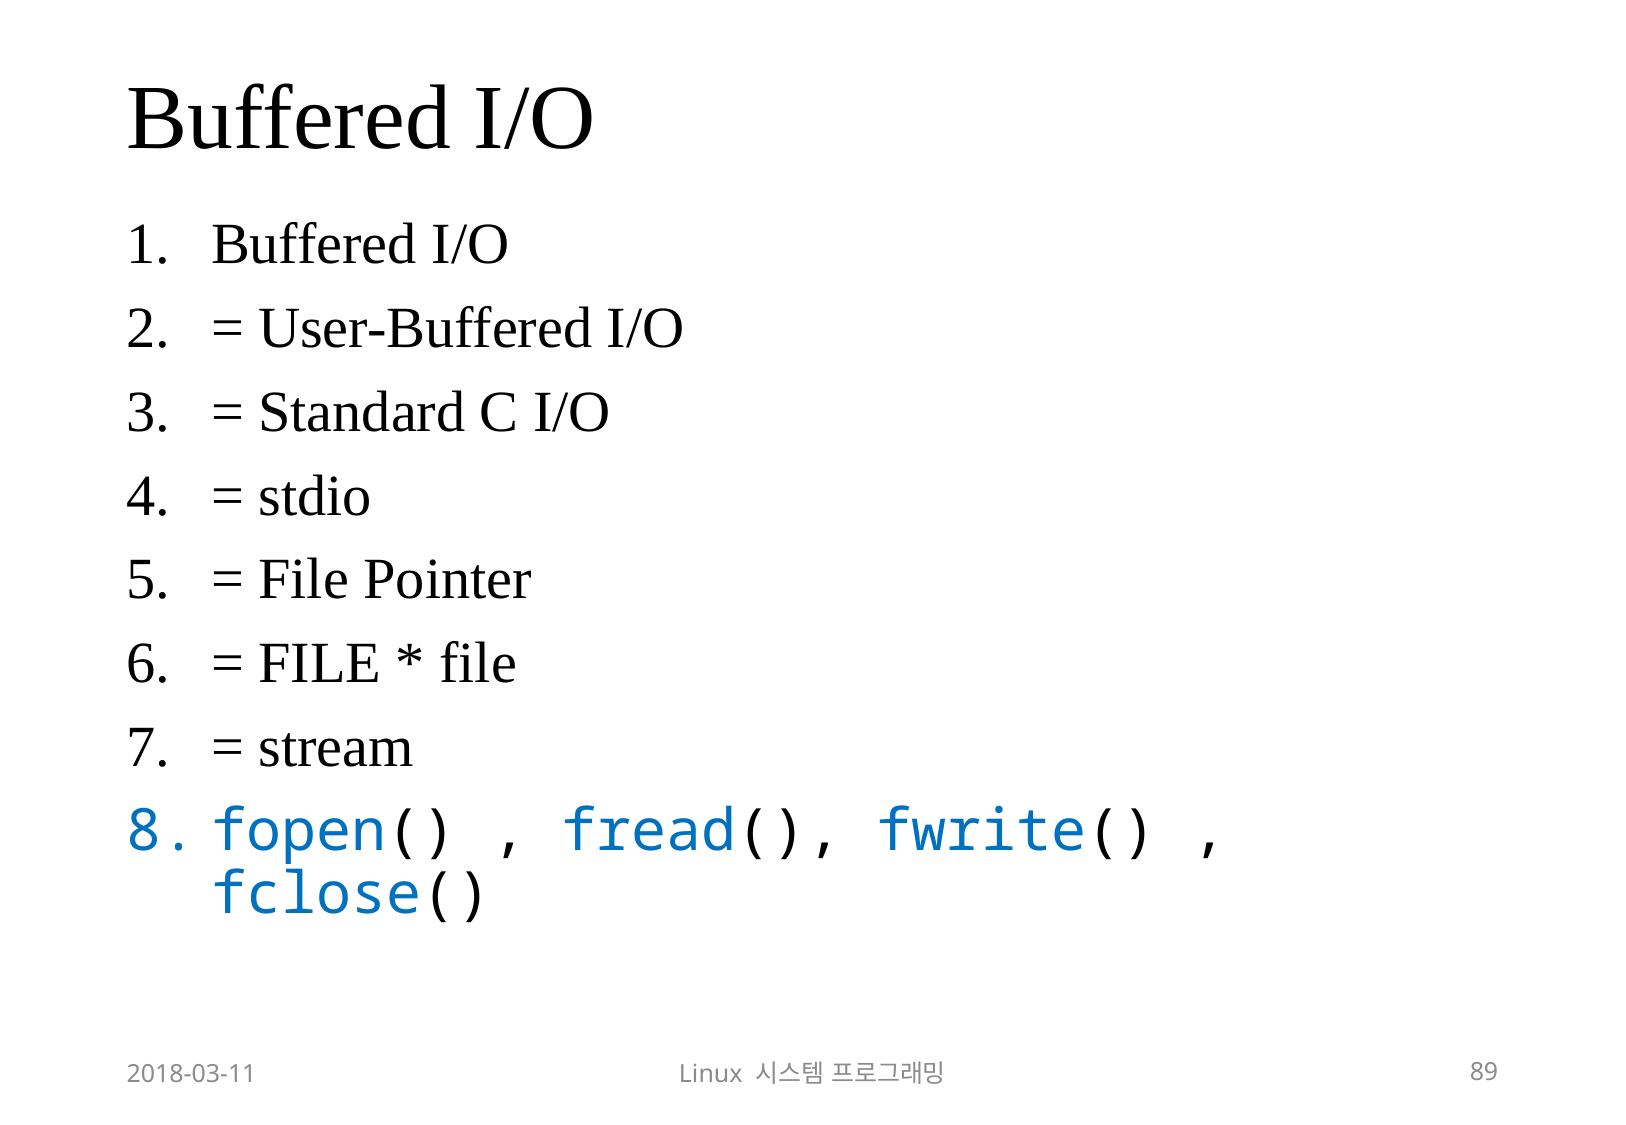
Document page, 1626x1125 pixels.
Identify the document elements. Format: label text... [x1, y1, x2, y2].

slide_number 89 [1147, 1042, 1514, 1103]
list Buffered I/O = User-Buffered I/O = Standard C I/O = stdio = File Pointer = FILE * file = stream fopen() , fread(), fwrite() , fclose() [111, 205, 1514, 1014]
title Buffered I/O [111, 59, 1514, 179]
footer Linux 시스템 프로그래밍 [538, 1042, 1087, 1103]
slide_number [111, 1042, 478, 1103]
